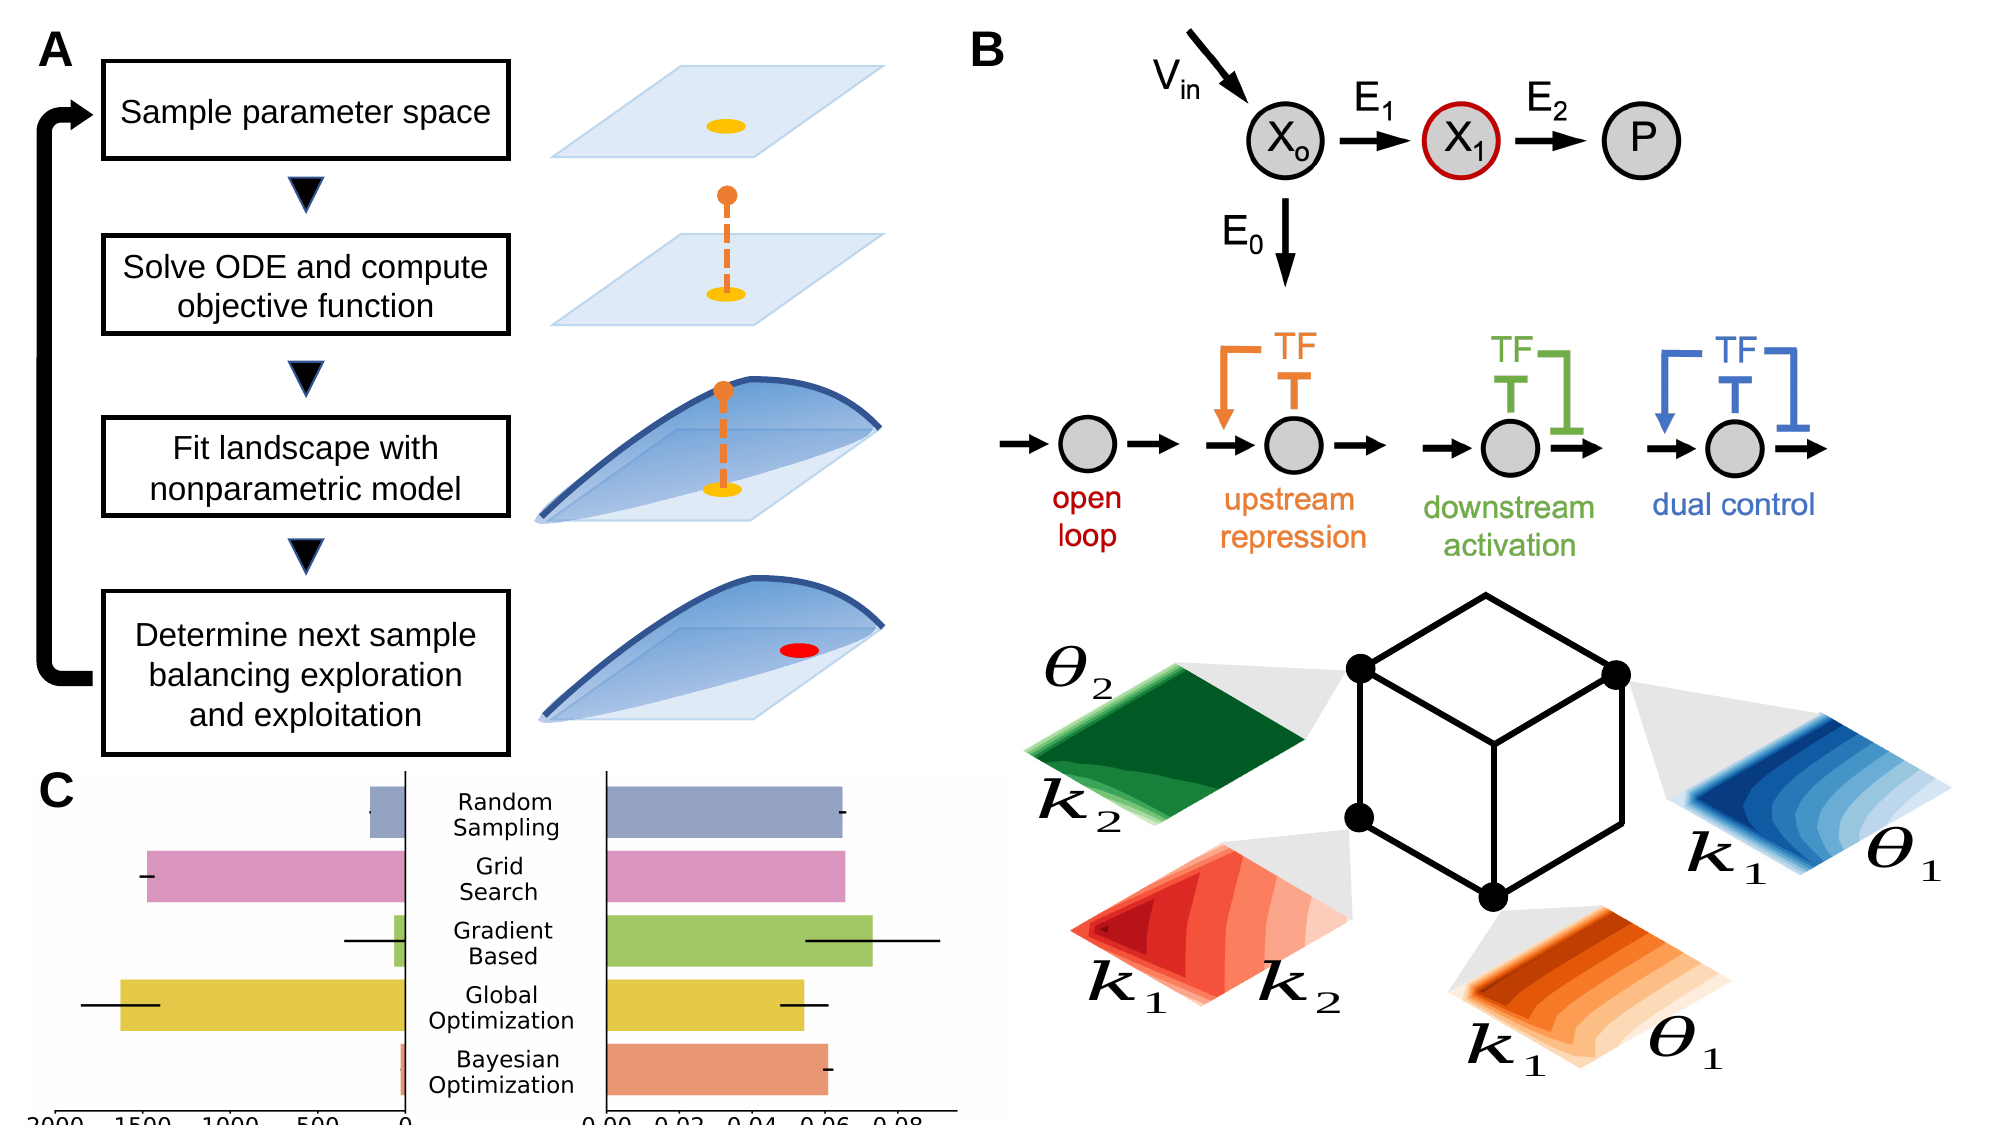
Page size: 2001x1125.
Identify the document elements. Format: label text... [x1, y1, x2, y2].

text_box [37, 61, 883, 755]
text_box C [23, 750, 90, 825]
text_box A [22, 9, 90, 84]
picture [26, 771, 1010, 1125]
text_box B [954, 9, 1021, 84]
picture [999, 27, 1849, 583]
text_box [1019, 594, 1954, 1125]
